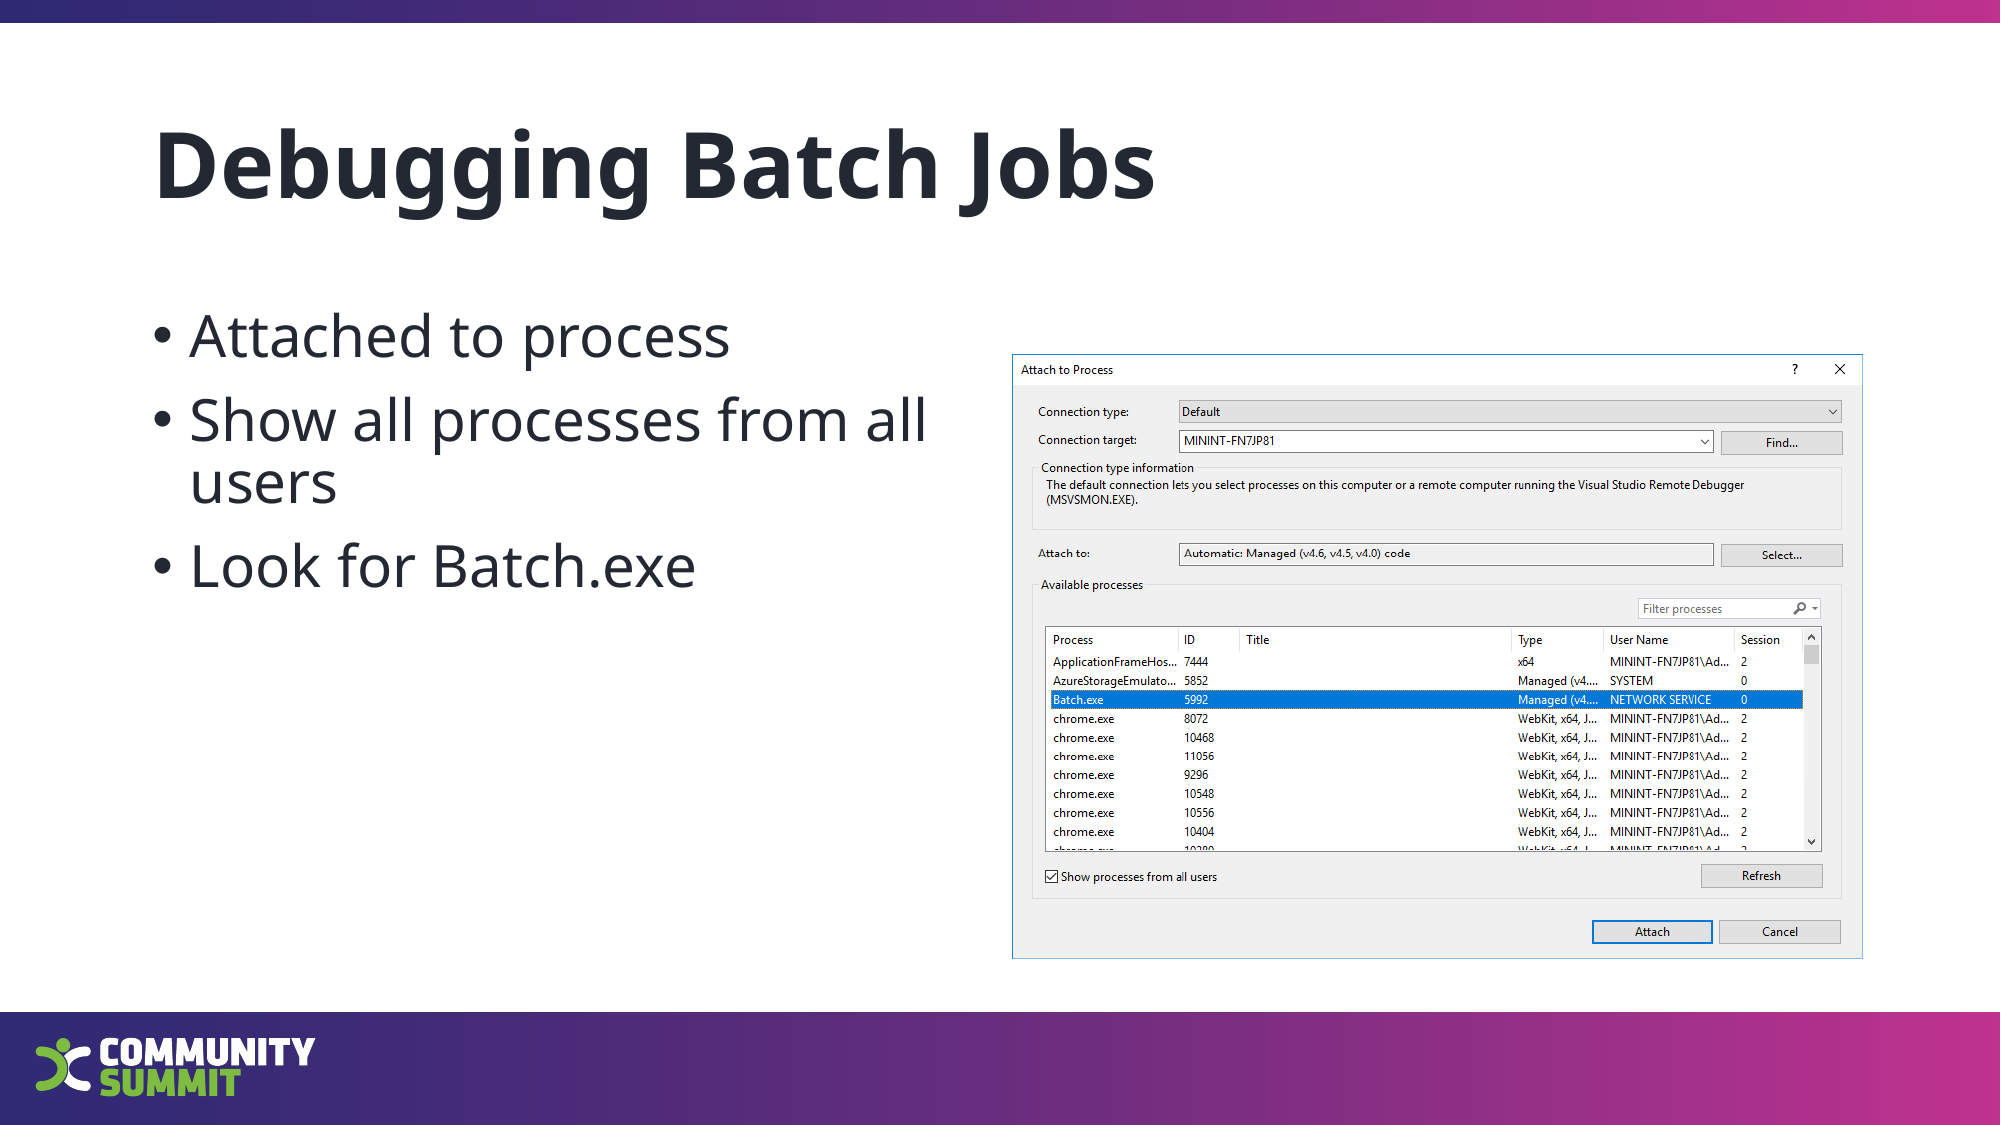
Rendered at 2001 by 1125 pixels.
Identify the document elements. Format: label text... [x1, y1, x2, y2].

picture [0, 1012, 2000, 1125]
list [1012, 354, 1863, 959]
picture [0, 0, 2000, 23]
list Attached to process Show all processes from all users Look for Batch.exe [137, 299, 988, 1014]
title Debugging Batch Jobs [137, 59, 1863, 278]
